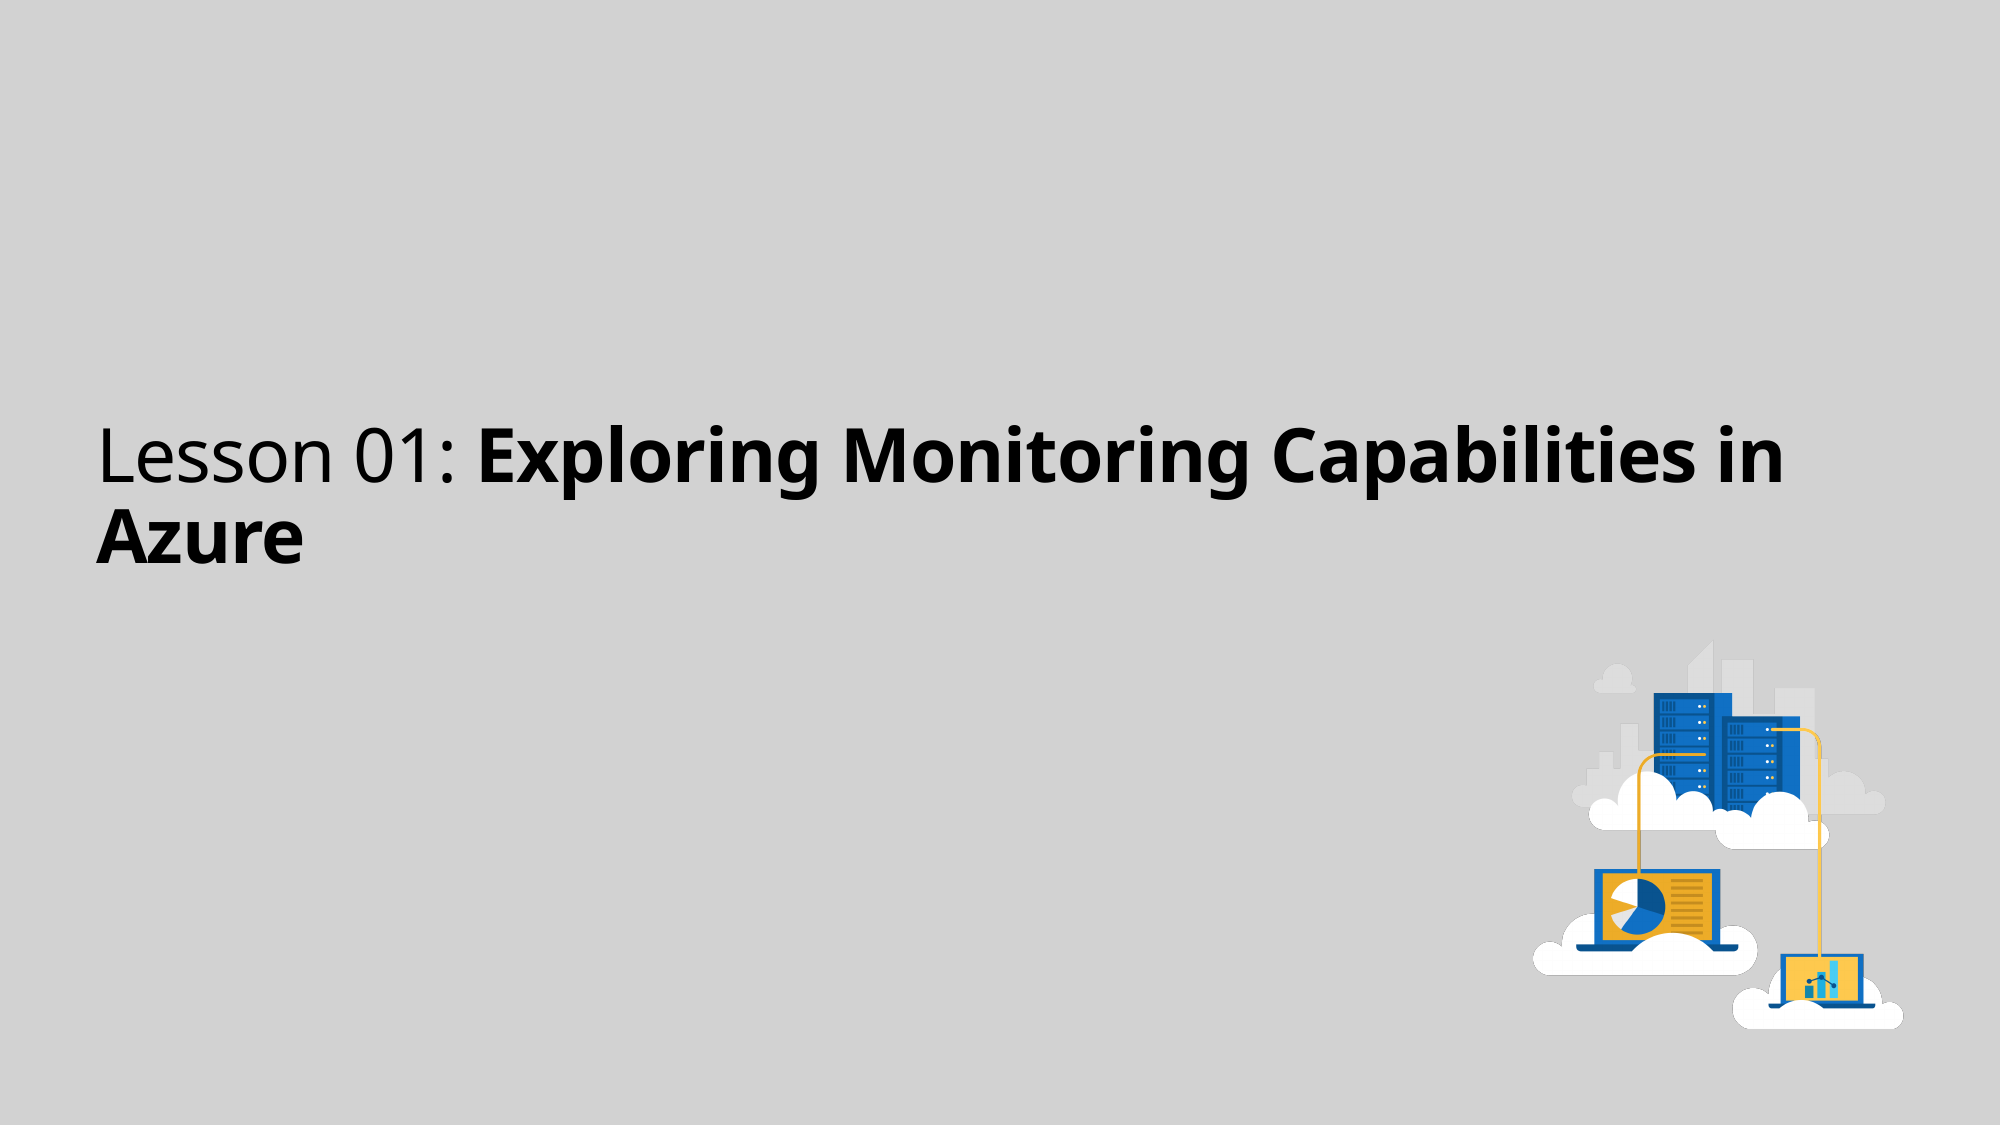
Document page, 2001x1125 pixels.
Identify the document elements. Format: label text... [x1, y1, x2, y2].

title Lesson 01: Exploring Monitoring Capabilities in Azure [96, 498, 1876, 580]
picture [1532, 639, 1905, 1029]
